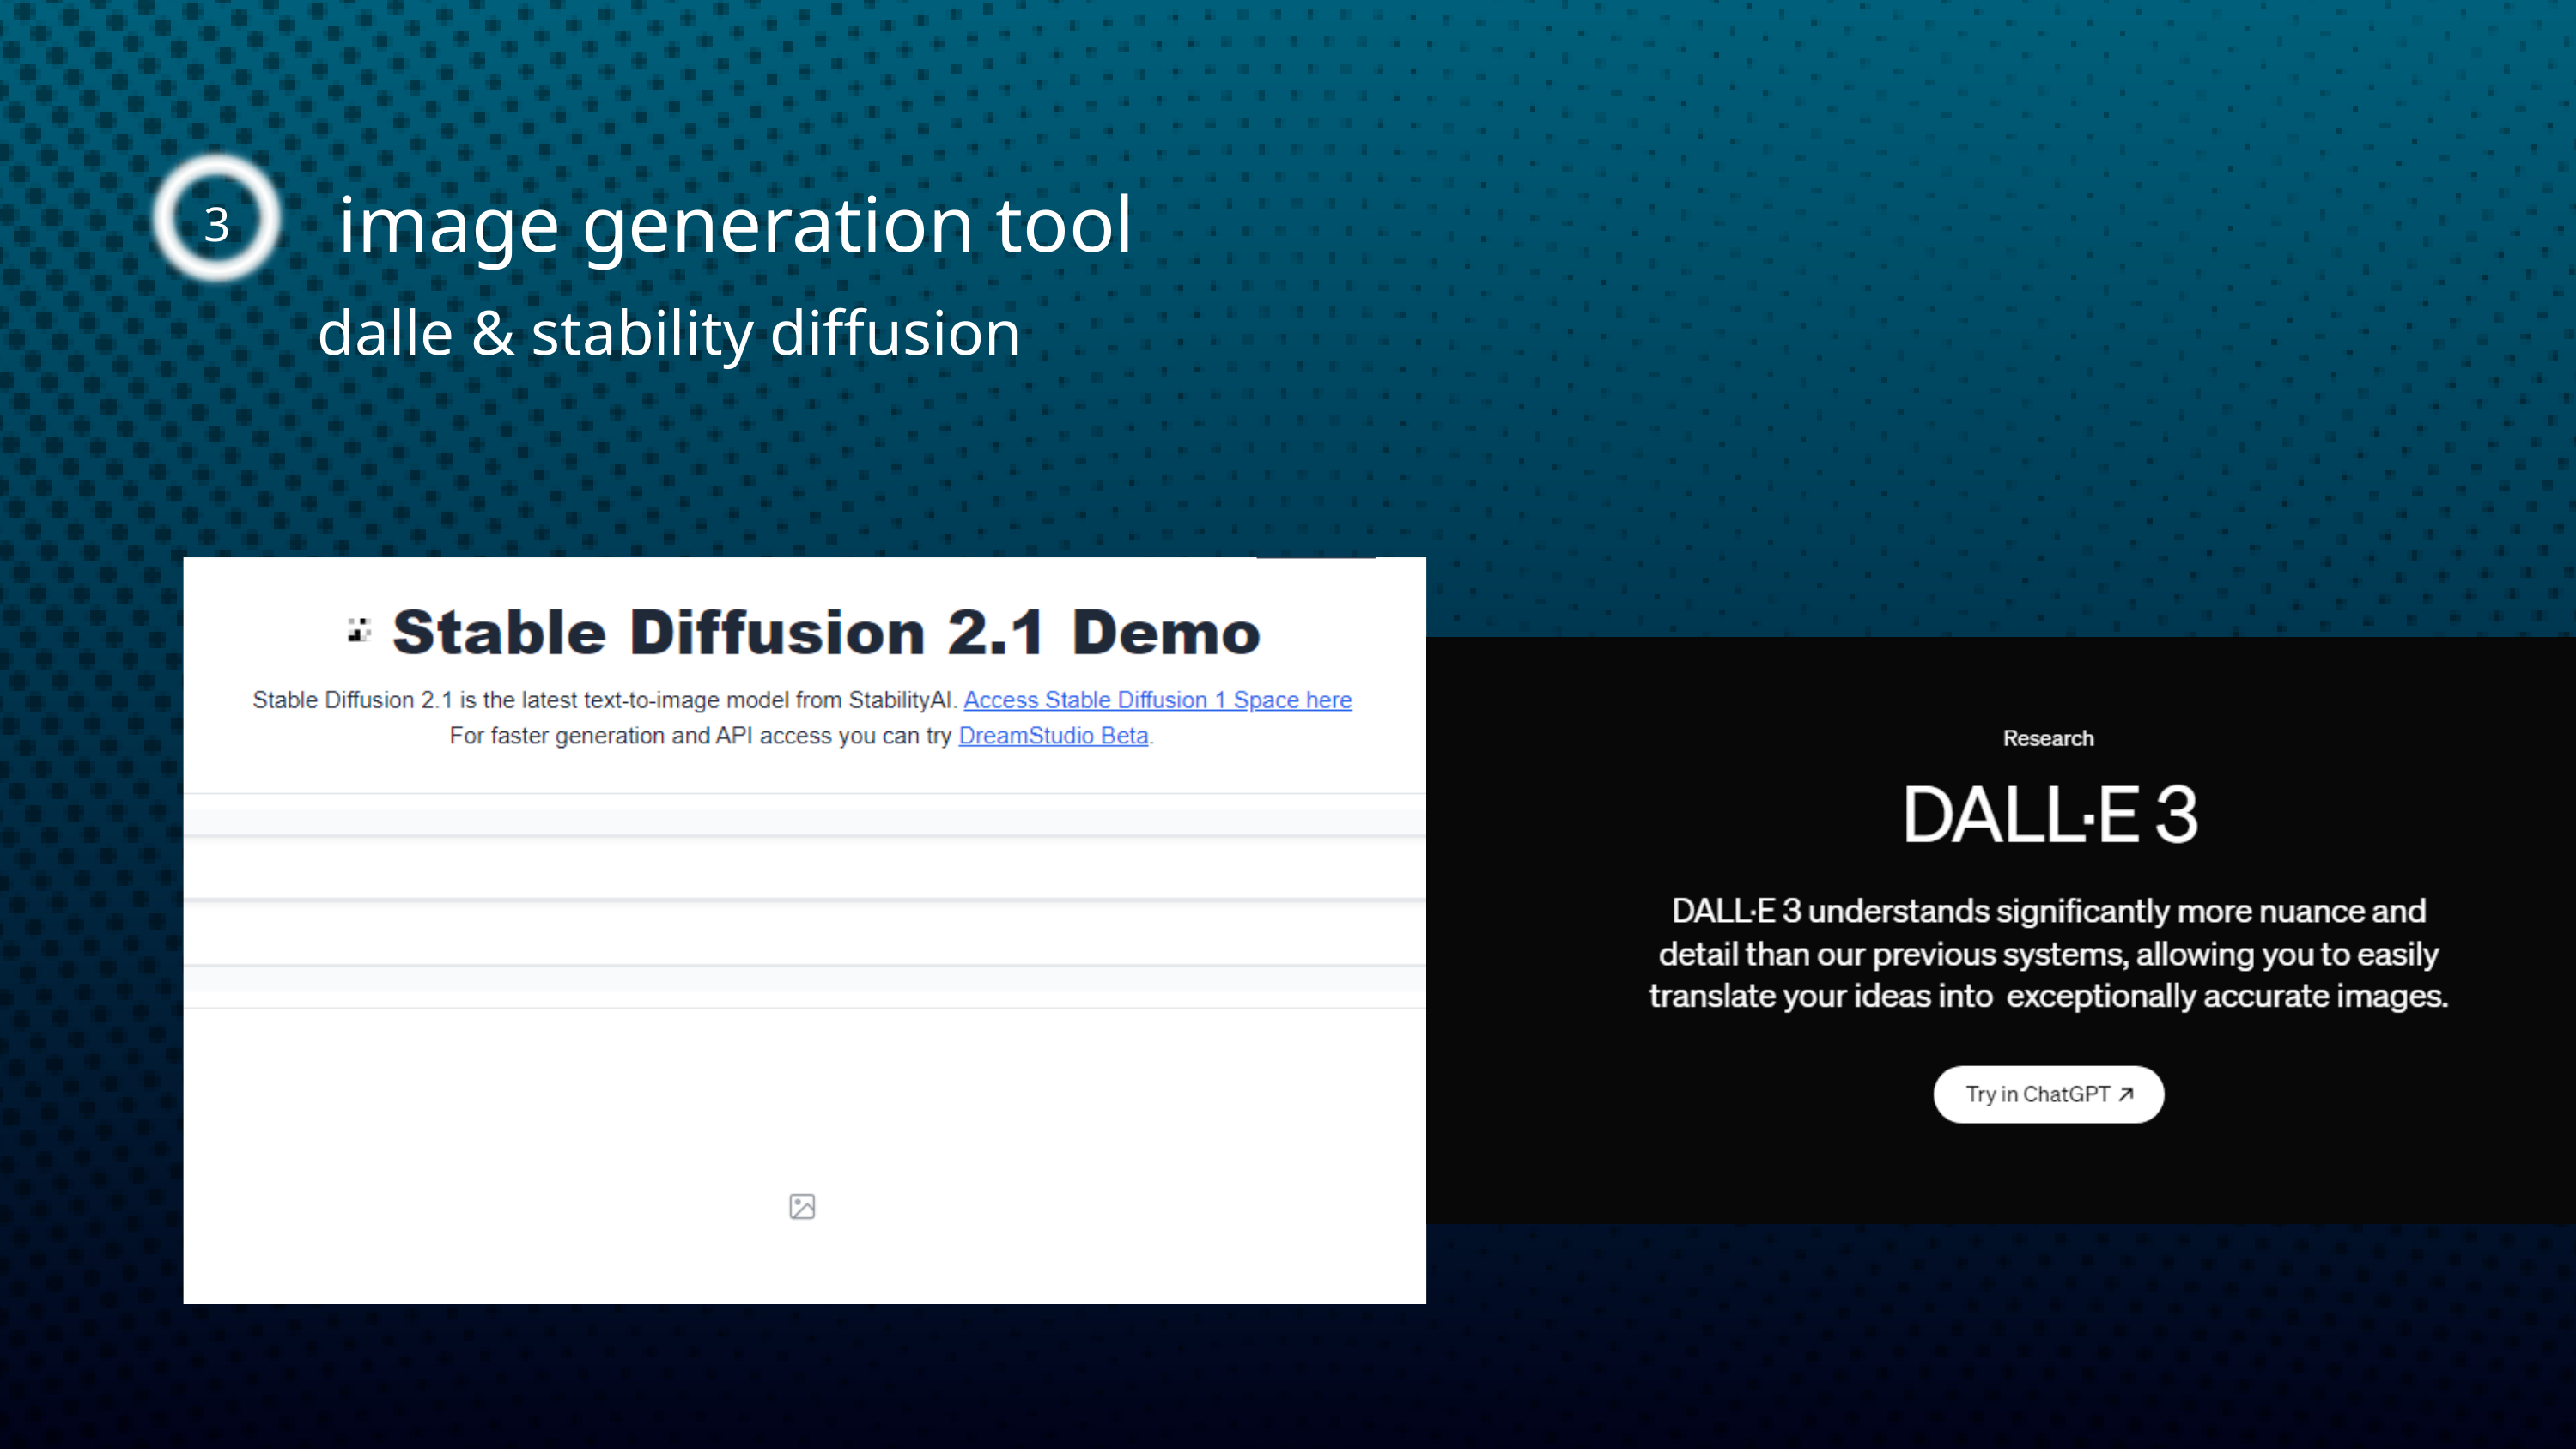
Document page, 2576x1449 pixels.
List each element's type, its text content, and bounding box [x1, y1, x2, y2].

text_box [183, 557, 1427, 1304]
text_box dalle & stability diffusion [317, 281, 1540, 367]
text_box image generation tool [317, 161, 2432, 268]
text_box [1426, 637, 2576, 1224]
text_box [143, 144, 291, 292]
text_box [0, 0, 2576, 1449]
